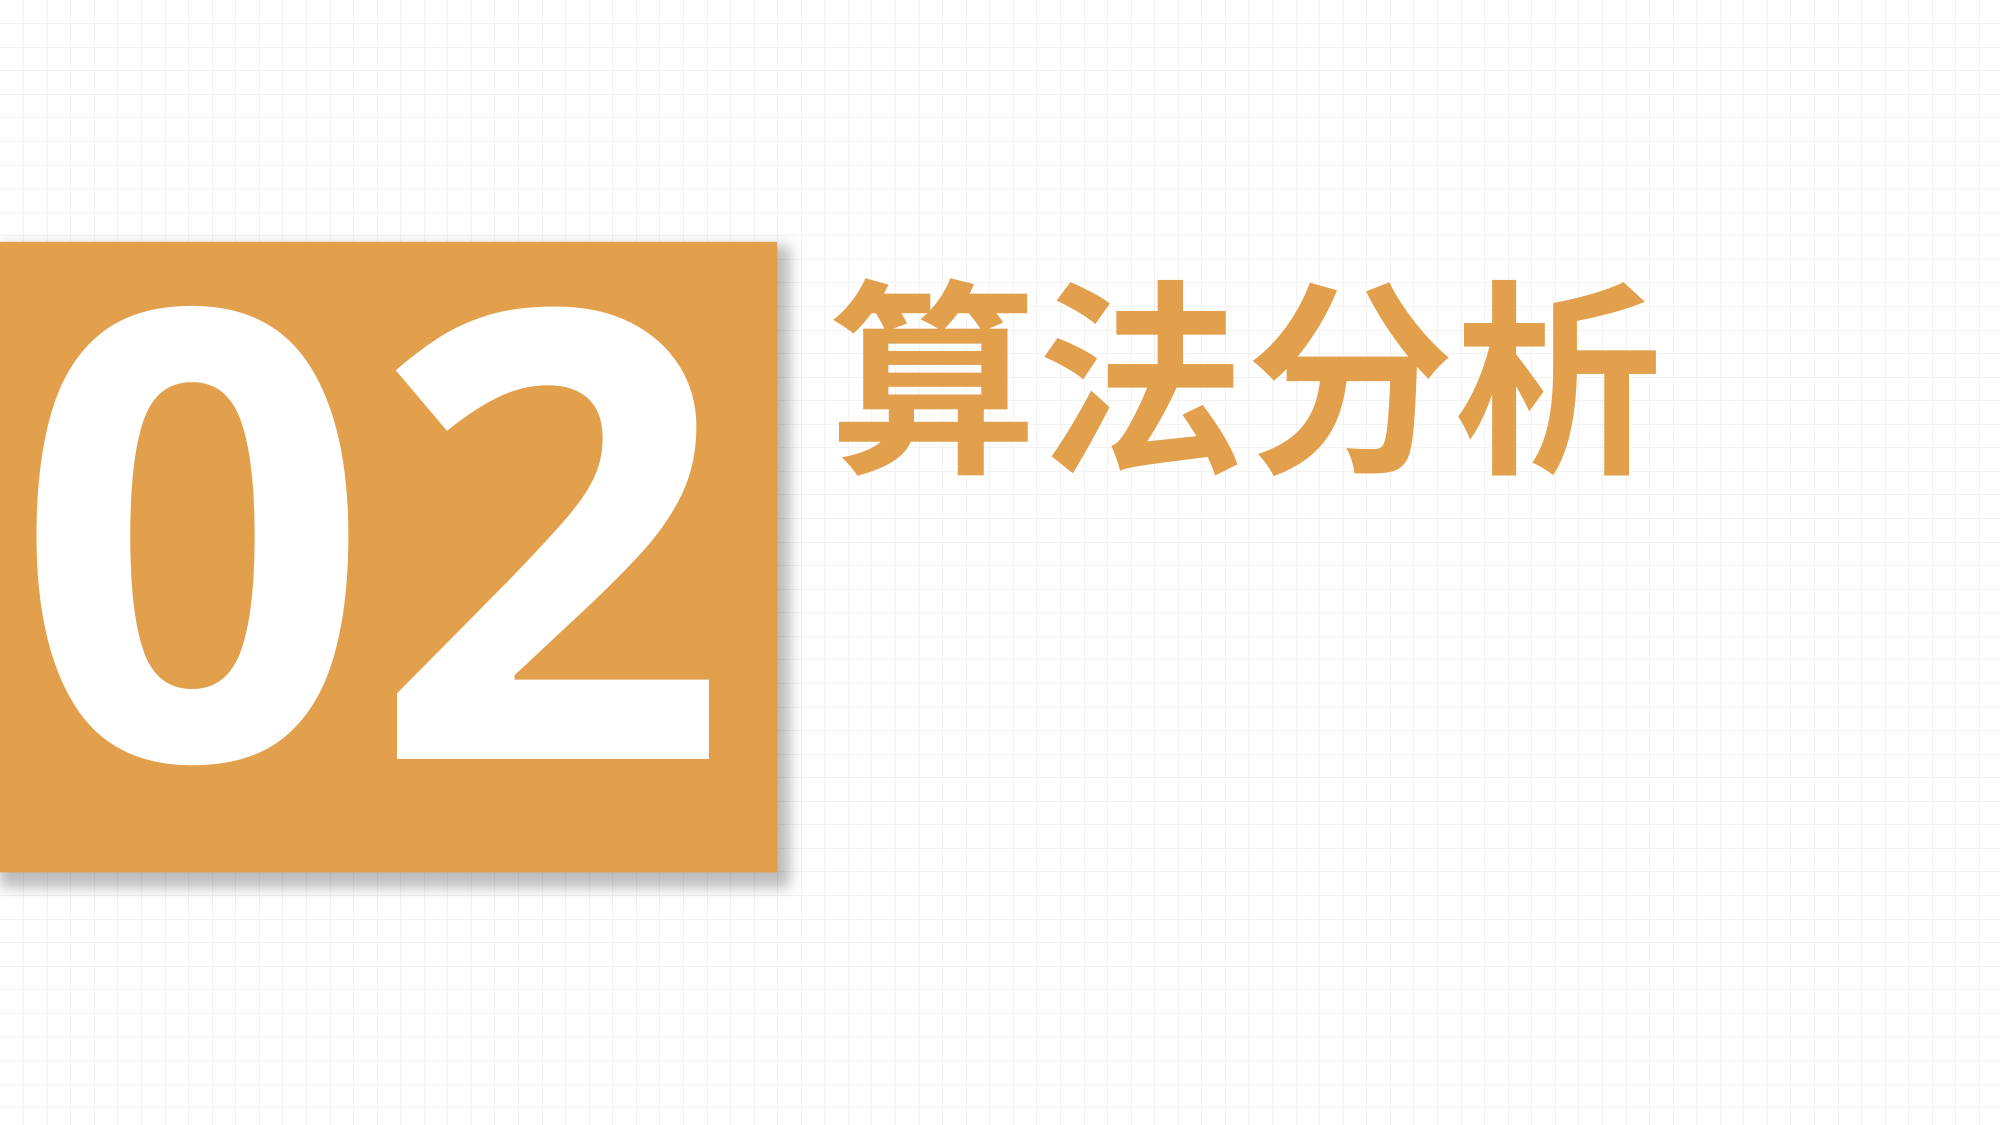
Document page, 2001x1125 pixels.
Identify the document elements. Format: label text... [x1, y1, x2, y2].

list 算法分析 [814, 241, 1914, 873]
list 02 [0, 241, 777, 873]
